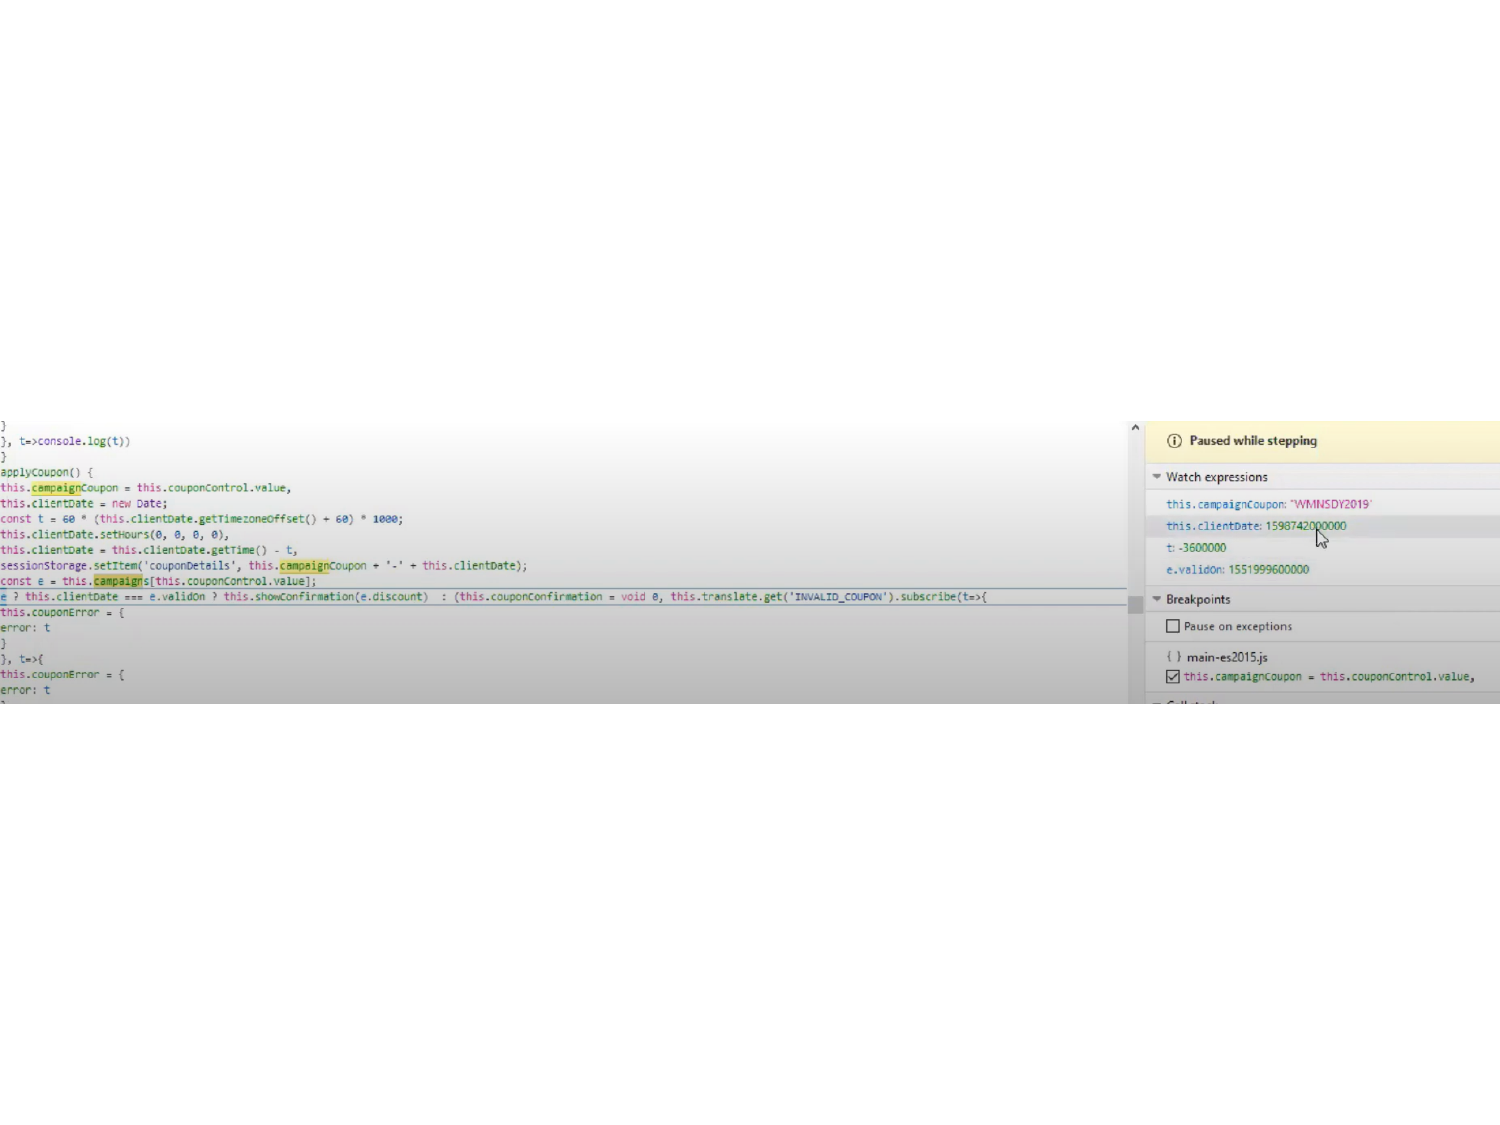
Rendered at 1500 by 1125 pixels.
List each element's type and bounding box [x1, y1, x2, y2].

picture [0, 421, 1500, 704]
